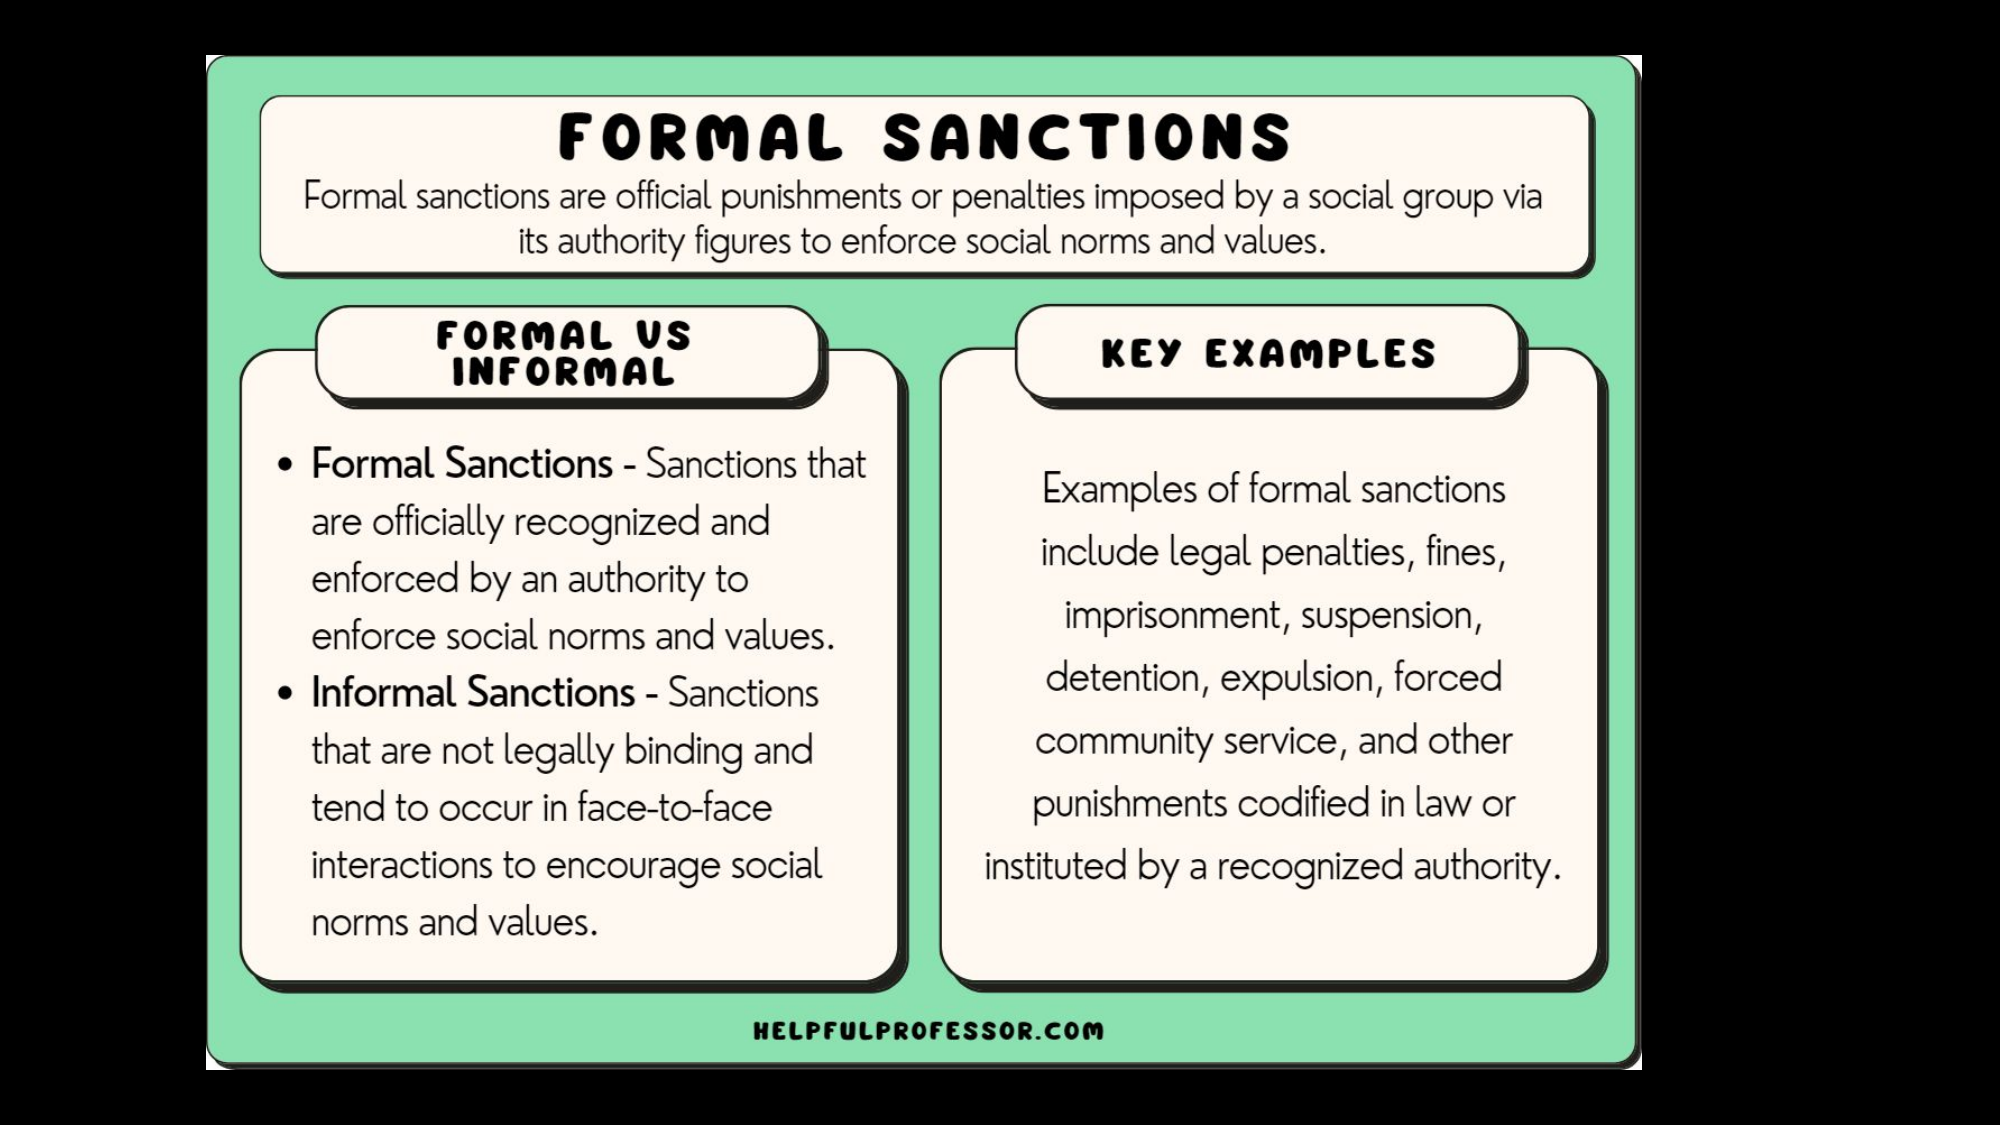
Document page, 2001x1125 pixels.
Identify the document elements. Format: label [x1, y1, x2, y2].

picture [206, 55, 1642, 1070]
